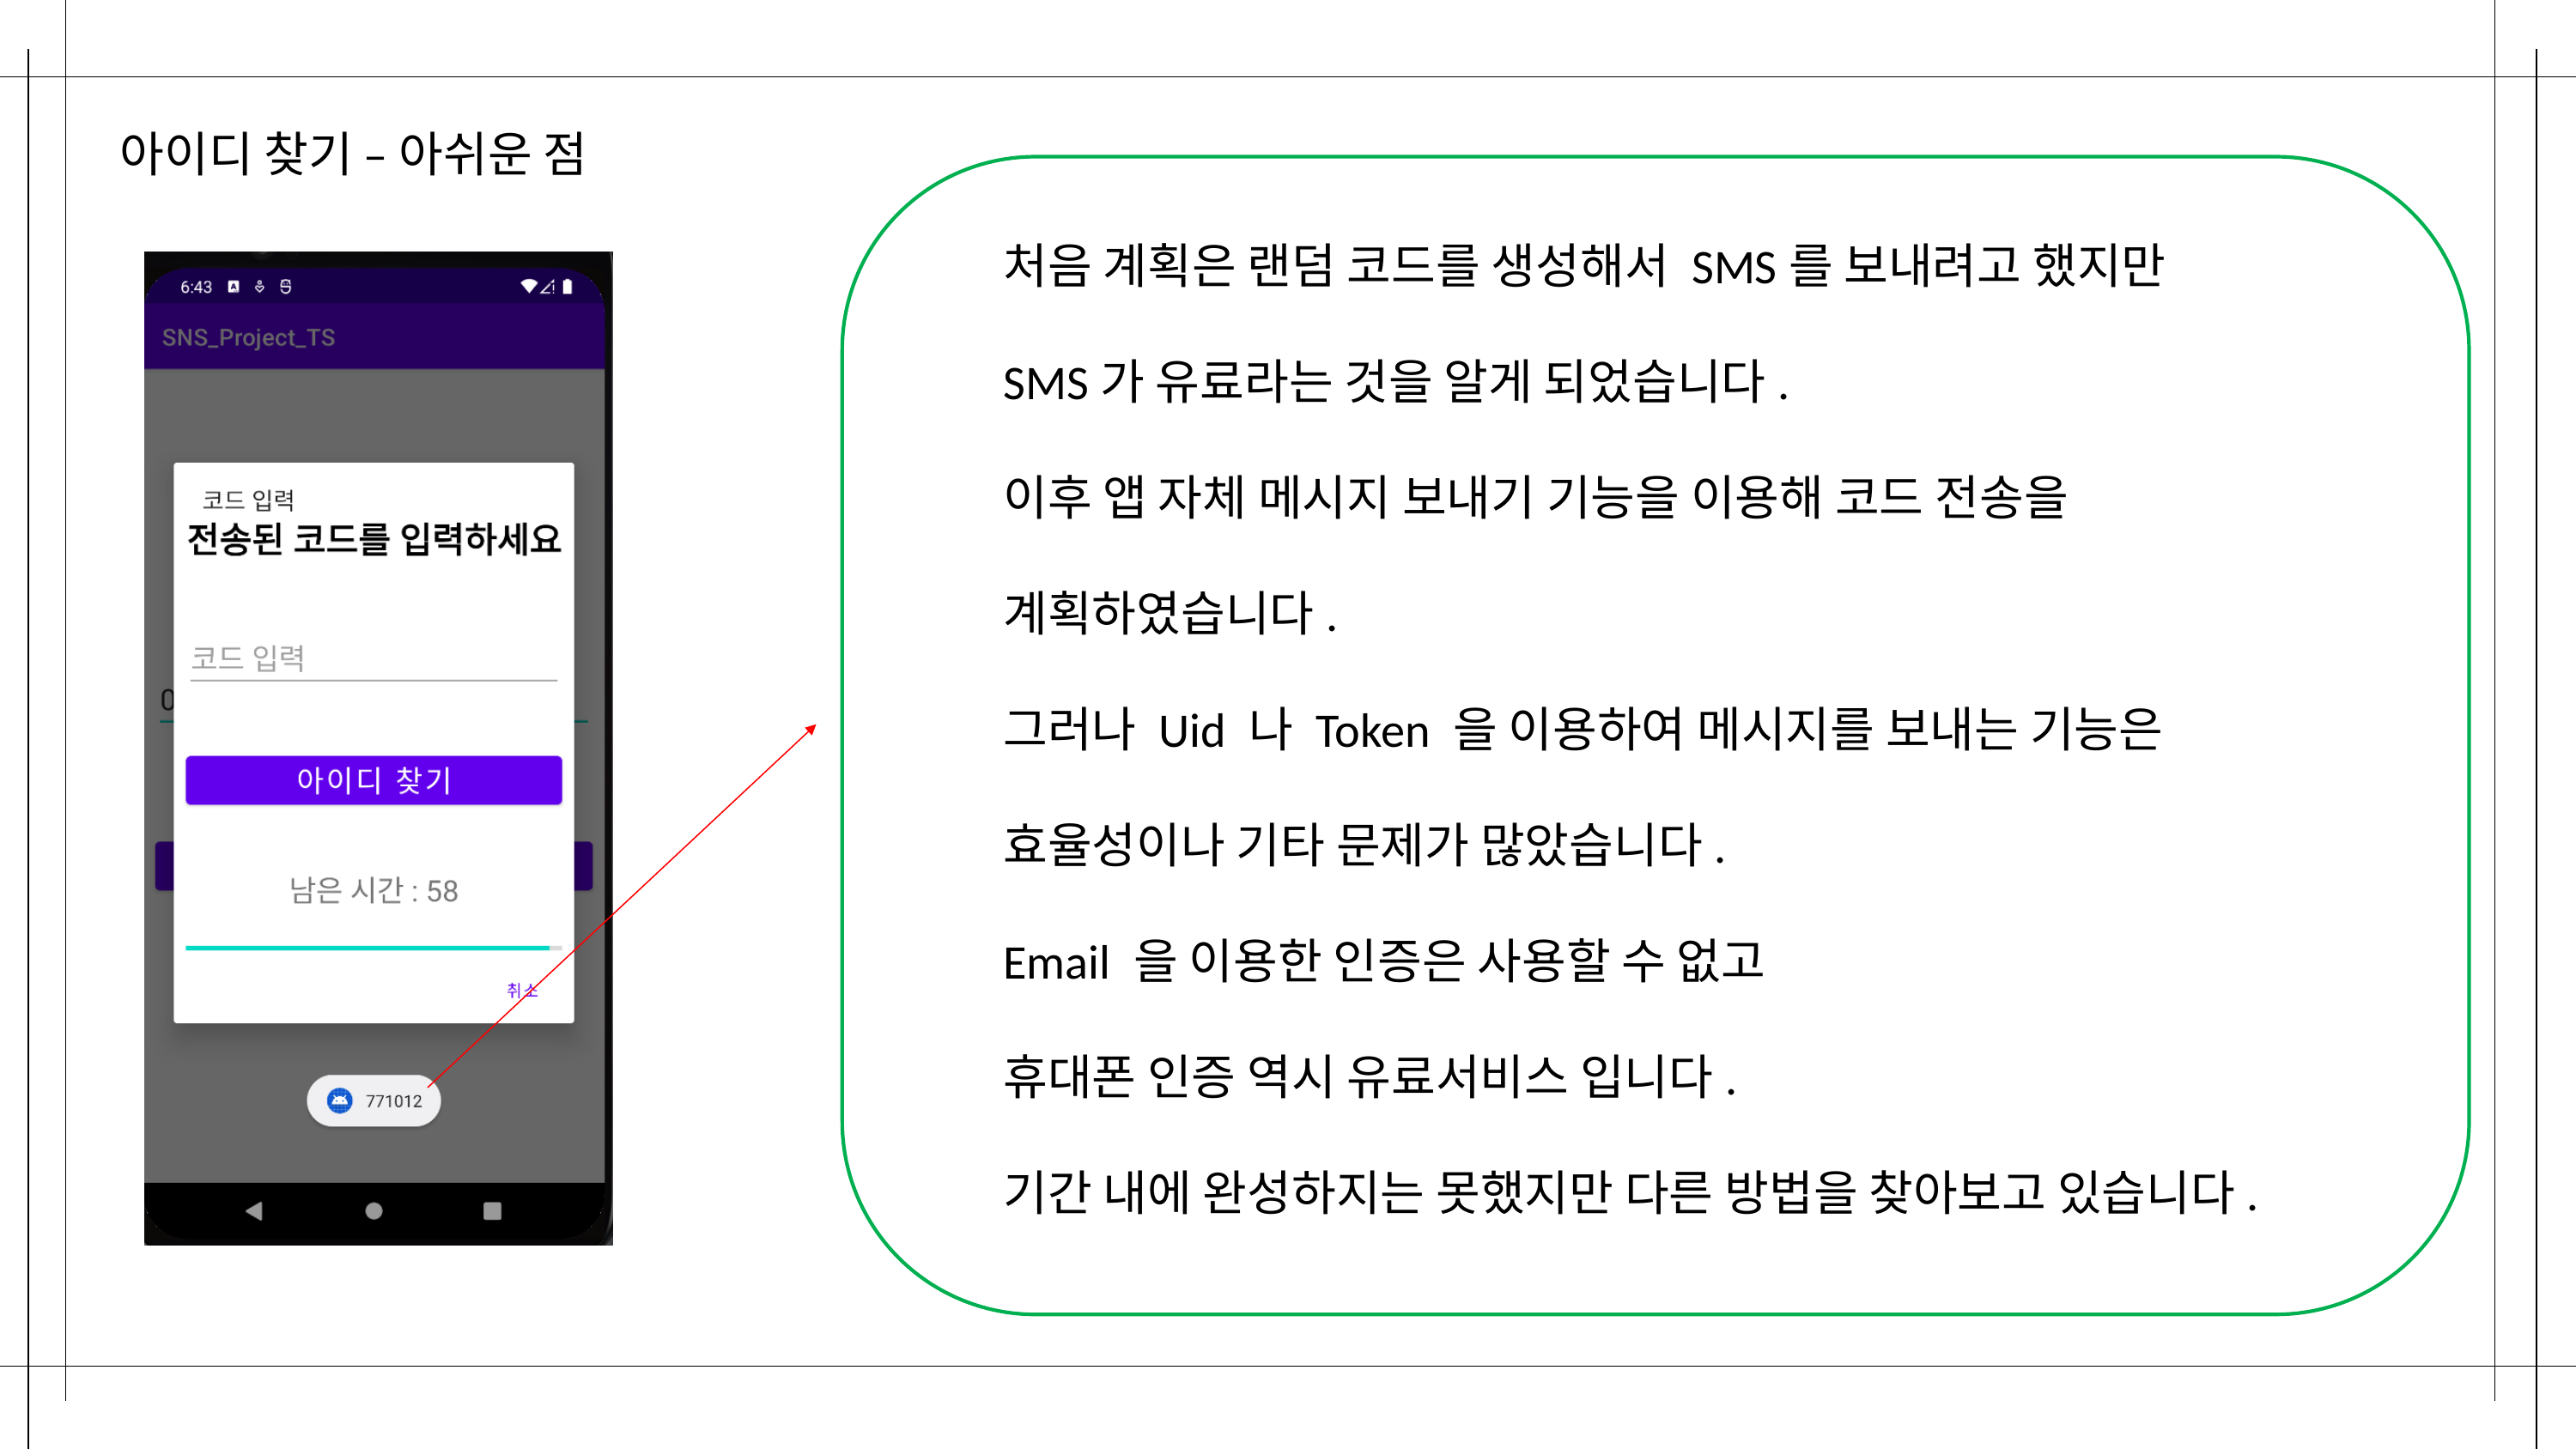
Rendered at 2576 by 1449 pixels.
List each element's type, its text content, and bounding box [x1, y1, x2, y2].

text_box 아이디 찾기 – 아쉬운 점 [106, 118, 641, 189]
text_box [427, 724, 817, 1088]
text_box [841, 156, 2470, 1315]
text_box 처음 계획은 랜덤 코드를 생성해서 SMS를 보내려고 했지만 SMS가 유료라는 것을 알게 되었습니다. 이후 앱 자체 메시지 보내기 기능을 이용해 코드 전송을 계획하였습니다. 그러나 Uid 나 Token 을 이용하여 메시지를 보내는 기능은 효율성이나 기타 문제가 많았습니다. Email 을 이용한 인증은 사용할 수 없고 휴대폰 인증 역시 유료서비스 입니다. 기간 내에 완성하지는 못했지만 다른 방법을 찾아보고 있습니다. [990, 228, 2375, 1227]
picture [144, 252, 613, 1246]
